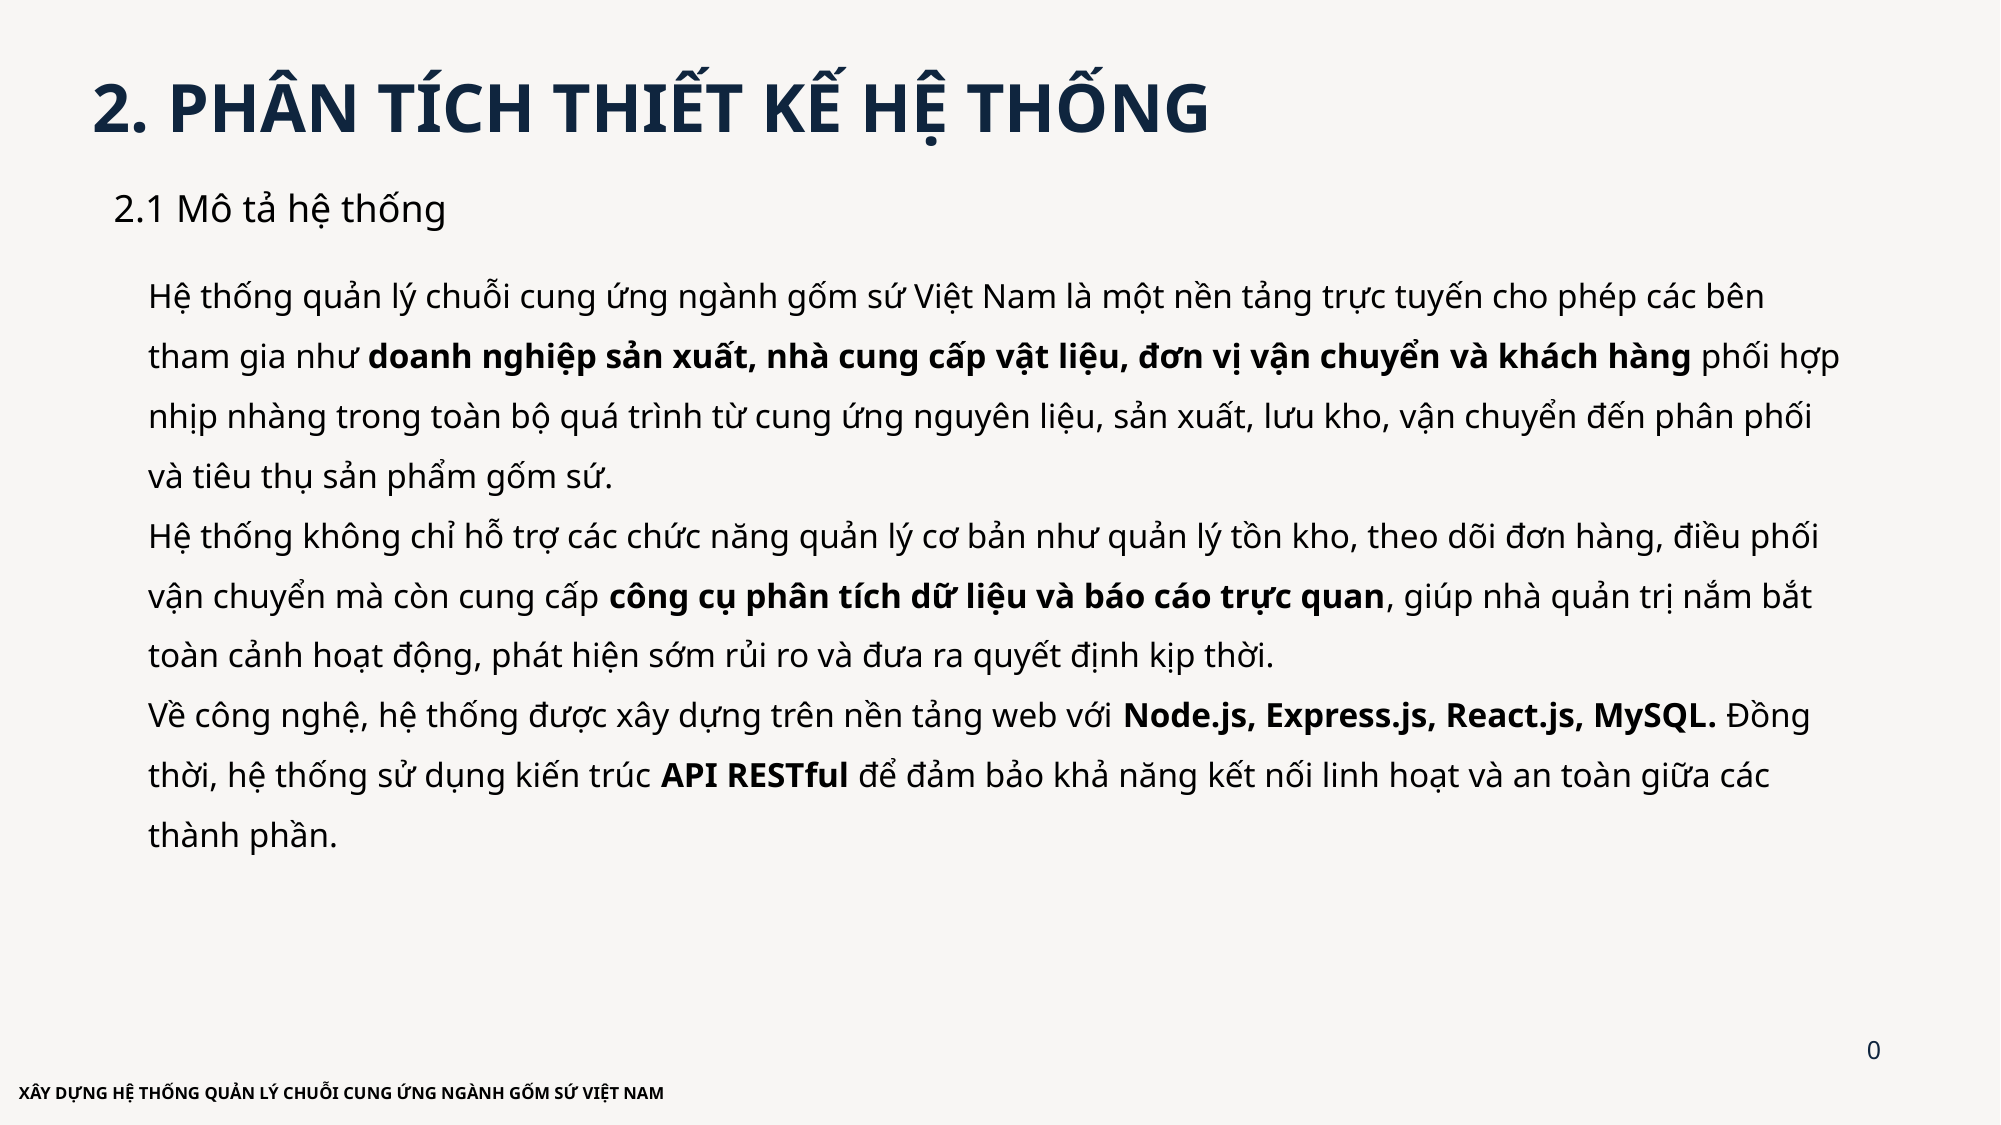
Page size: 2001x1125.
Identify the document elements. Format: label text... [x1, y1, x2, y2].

text_box 2. PHÂN TÍCH THIẾT KẾ HỆ THỐNG [39, 49, 1267, 155]
text_box Hệ thống quản lý chuỗi cung ứng ngành gốm sứ Việt Nam là một nền tảng trực tuyến cho phép các bên tham gia như doanh nghiệp sản xuất, nhà cung cấp vật liệu, đơn vị vận chuyển và khách hàng phối hợp nhịp nhàng trong toàn bộ quá trình từ cung ứng nguyên liệu, sản xuất, lưu kho, vận chuyển đến phân phối và tiêu thụ sản phẩm gốm sứ. Hệ thống không chỉ hỗ trợ các chức năng quản lý cơ bản như quản lý tồn kho, theo dõi đơn hàng, điều phối vận chuyển mà còn cung cấp công cụ phân tích dữ liệu và báo cáo trực quan, giúp nhà quản trị nắm bắt toàn cảnh hoạt động, phát hiện sớm rủi ro và đưa ra quyết định kịp thời. Về công nghệ, hệ thống được xây dựng trên nền tảng web với Node.js, Express.js, React.js, MySQL. Đồng thời, hệ thống sử dụng kiến trúc API RESTful để đảm bảo khả năng kết nối linh hoạt và an toàn giữa các thành phần. [133, 248, 1867, 862]
text_box 2.1 Mô tả hệ thống [98, 155, 696, 237]
slide_number 0 [1836, 1020, 1912, 1080]
text_box XÂY DỰNG HỆ THỐNG QUẢN LÝ CHUỖI CUNG ỨNG NGÀNH GỐM SỨ VIỆT NAM [0, 1072, 774, 1125]
